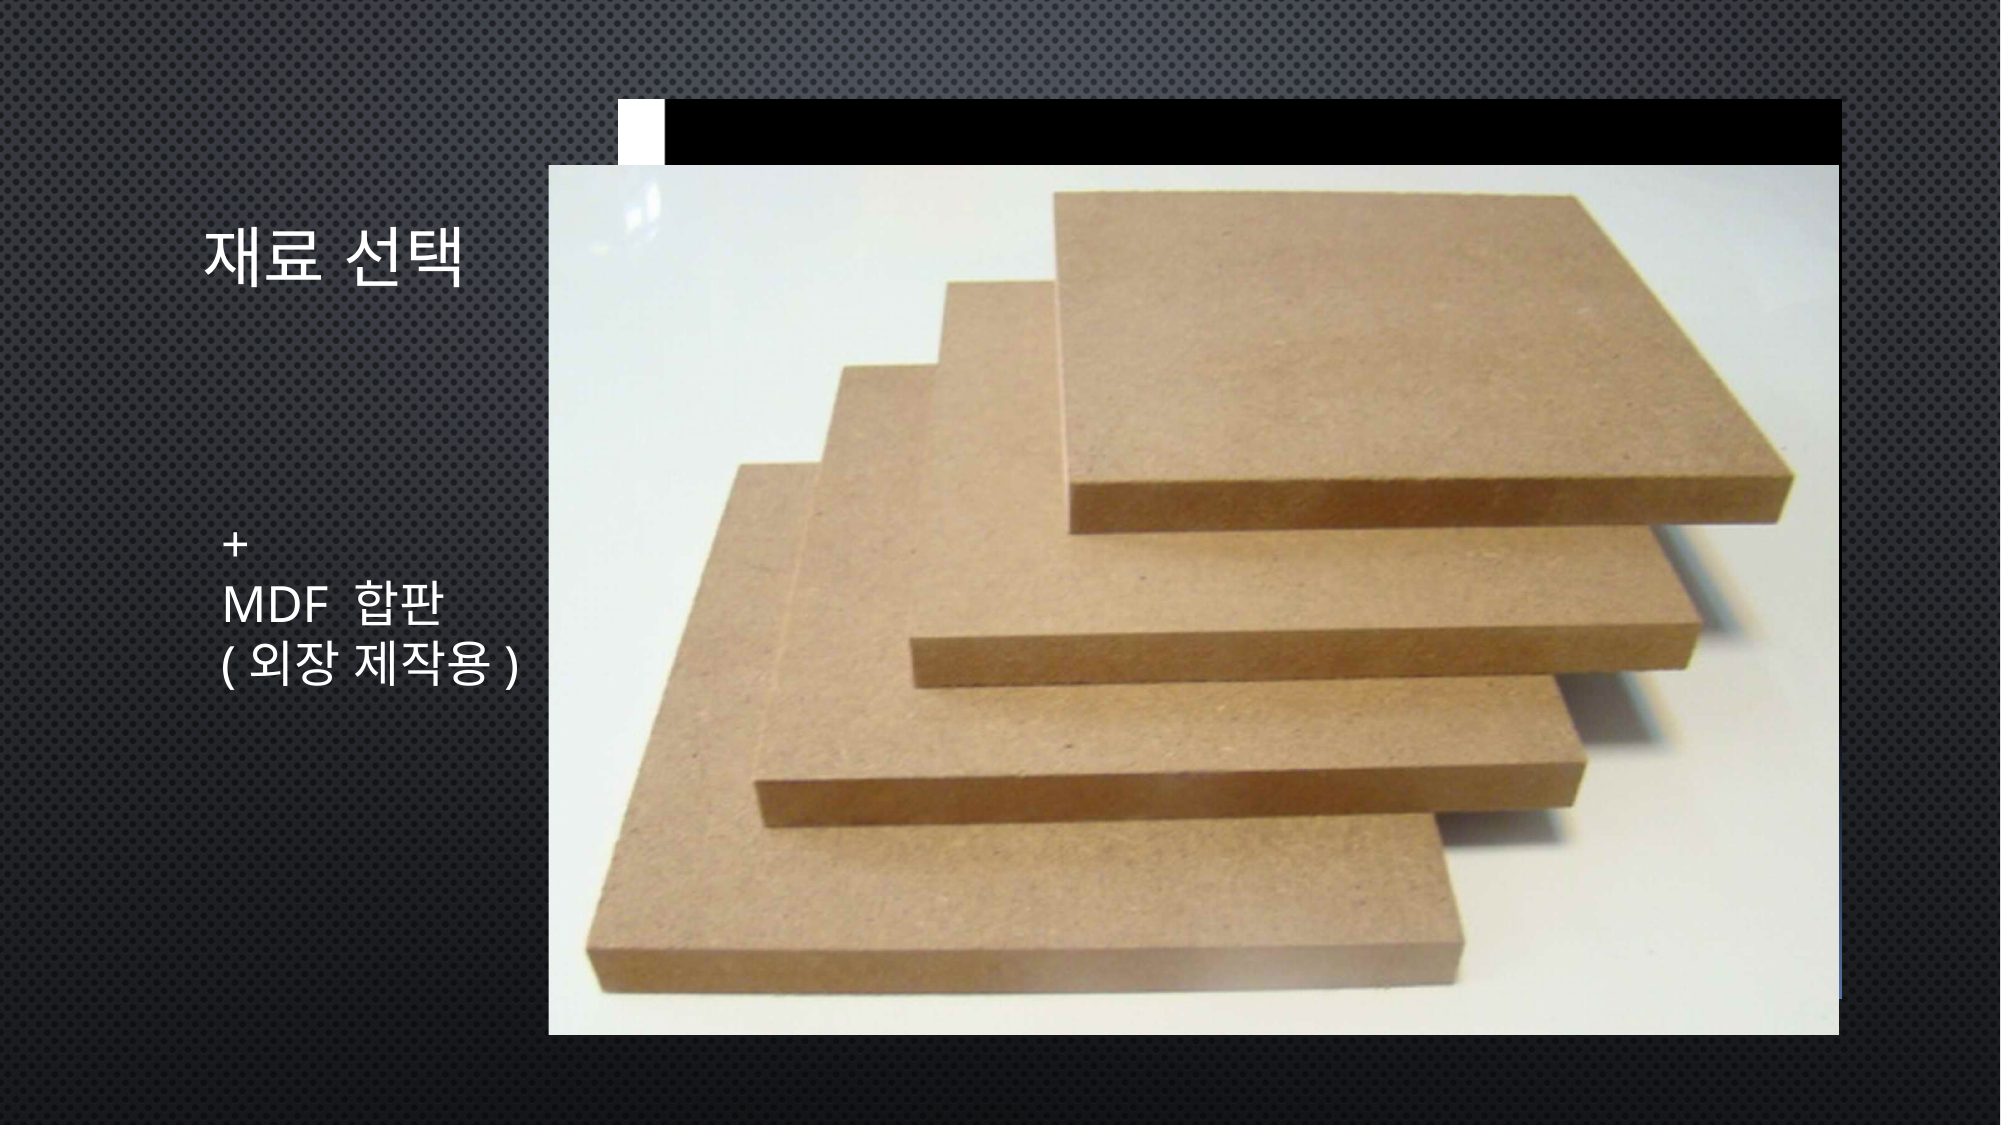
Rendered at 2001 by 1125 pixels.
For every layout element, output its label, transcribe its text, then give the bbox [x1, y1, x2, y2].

picture [548, 99, 1842, 1035]
title 재료 선택 [187, 99, 618, 413]
text_box + MDF 합판 (외장 제작용) [205, 485, 548, 719]
